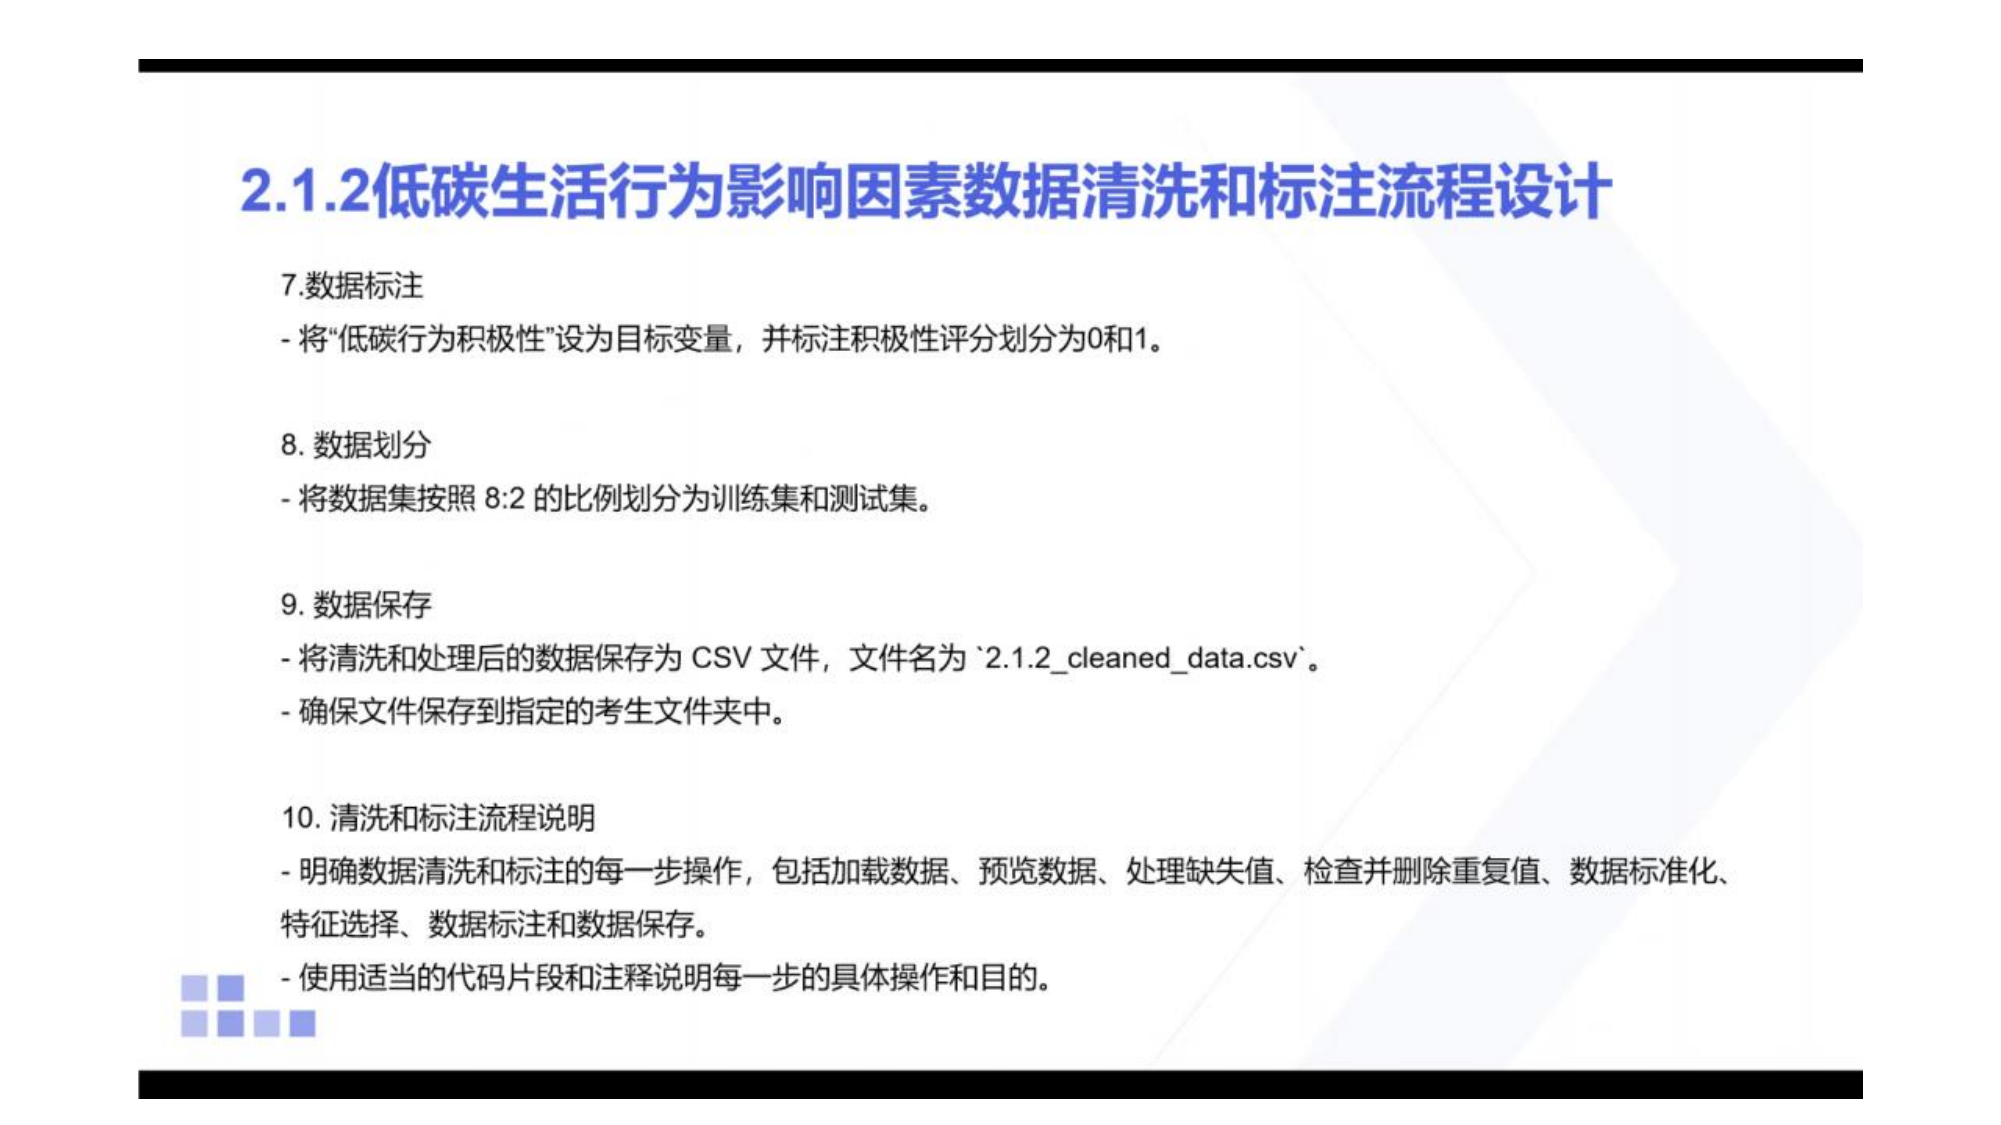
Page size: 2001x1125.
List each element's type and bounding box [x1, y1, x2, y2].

picture [137, 59, 1863, 1099]
